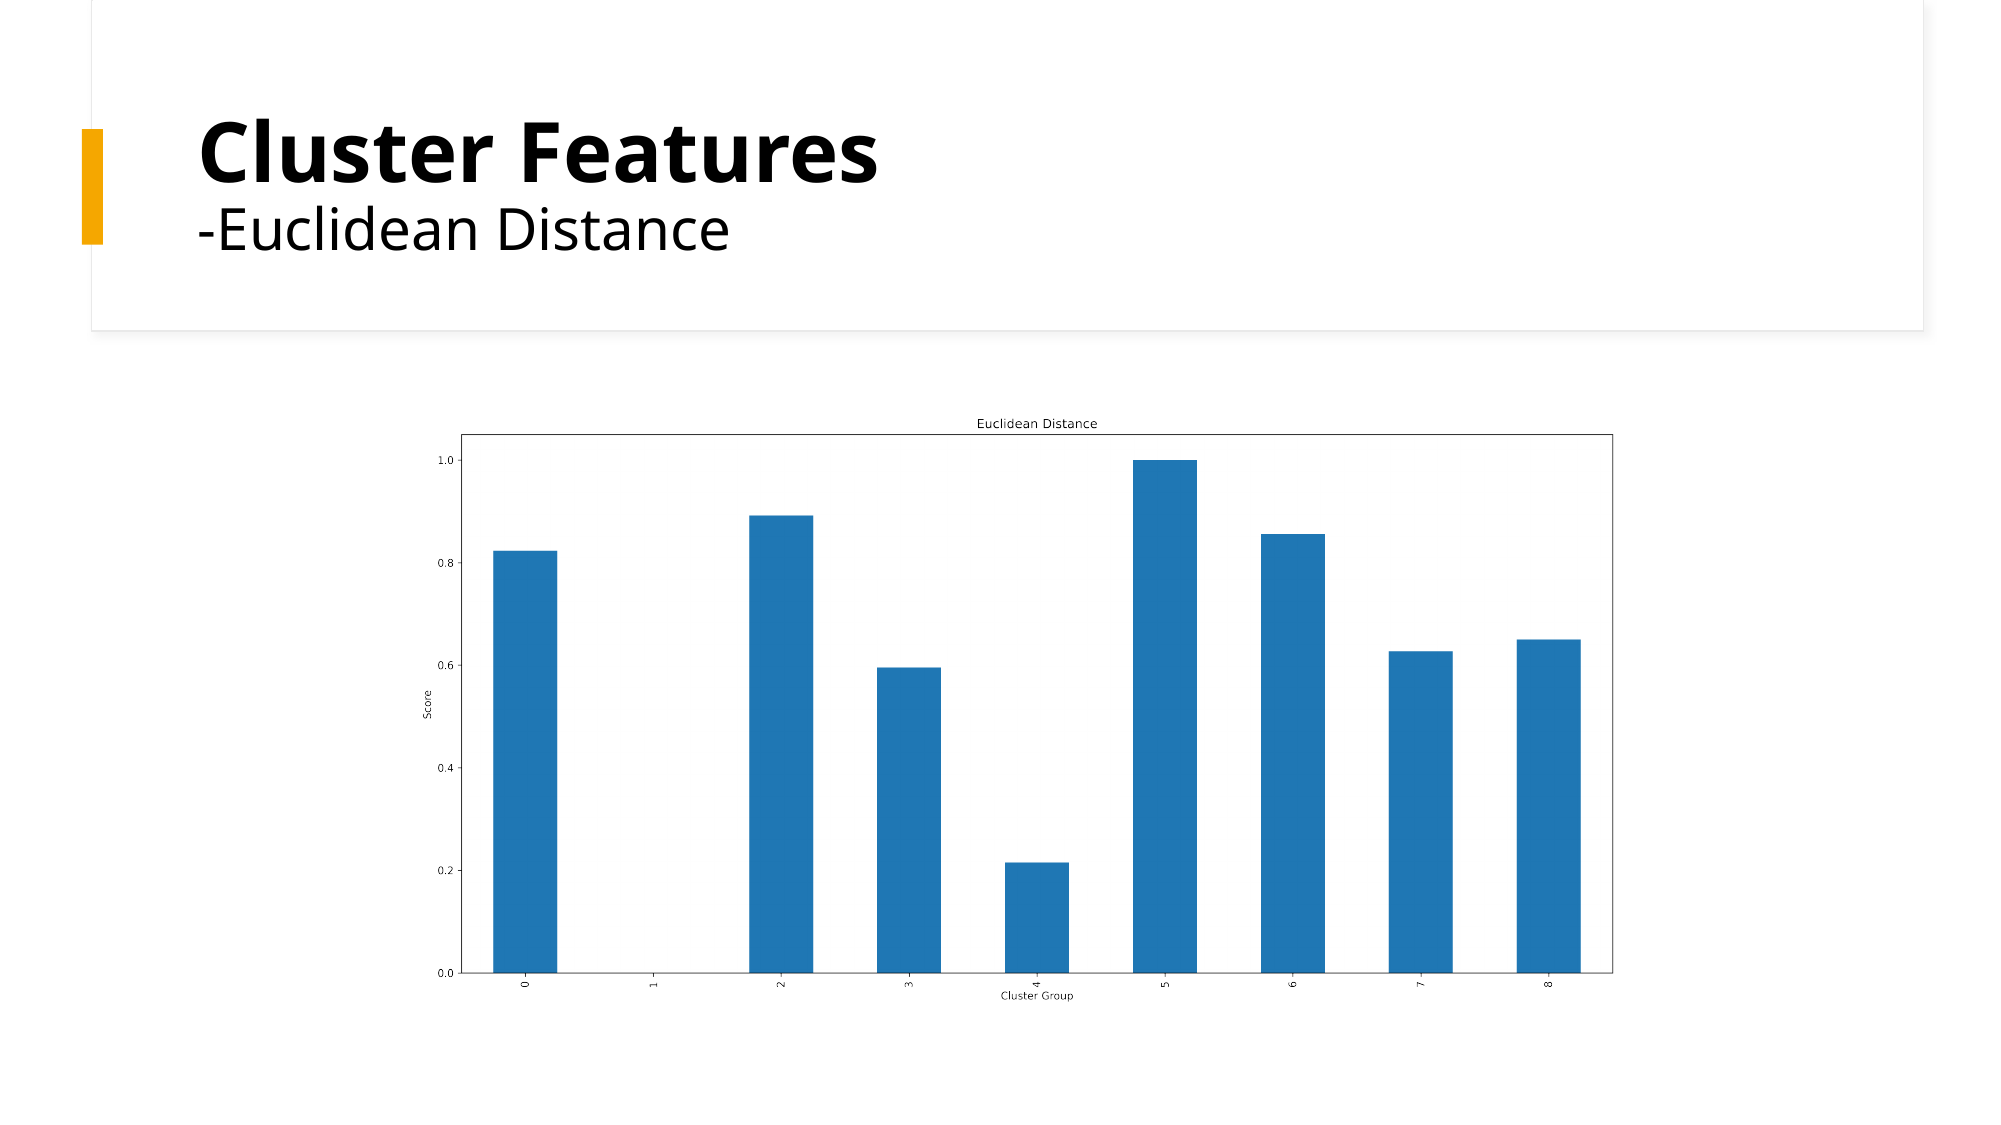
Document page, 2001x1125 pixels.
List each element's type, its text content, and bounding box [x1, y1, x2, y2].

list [411, 406, 1624, 1013]
title Cluster Features -Euclidean Distance [183, 90, 1851, 284]
